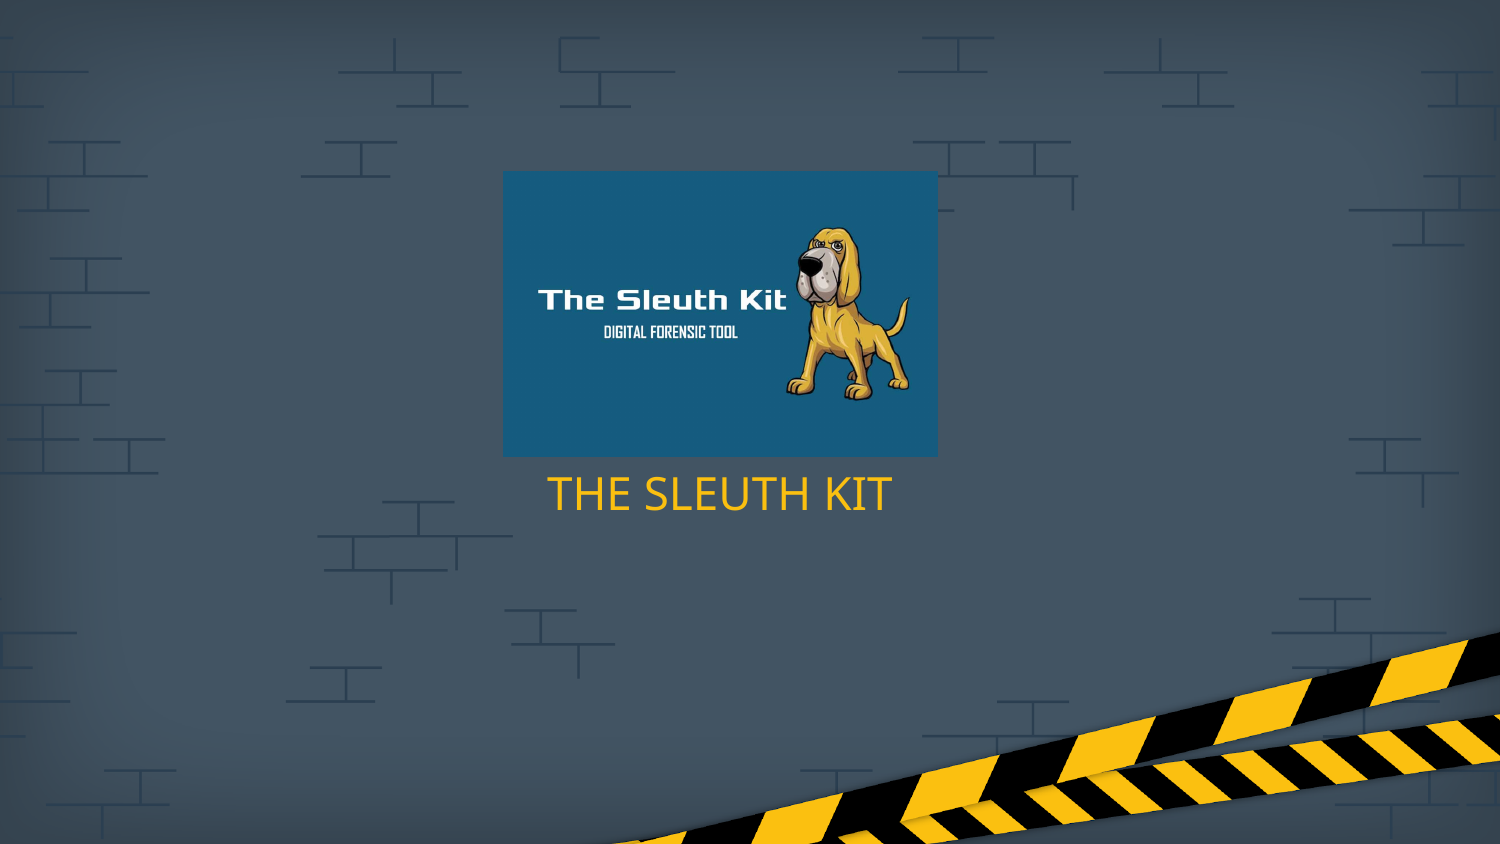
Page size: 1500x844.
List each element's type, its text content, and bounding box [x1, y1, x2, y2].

text_box THE SLEUTH KIT [510, 465, 930, 523]
picture [0, 0, 1500, 844]
